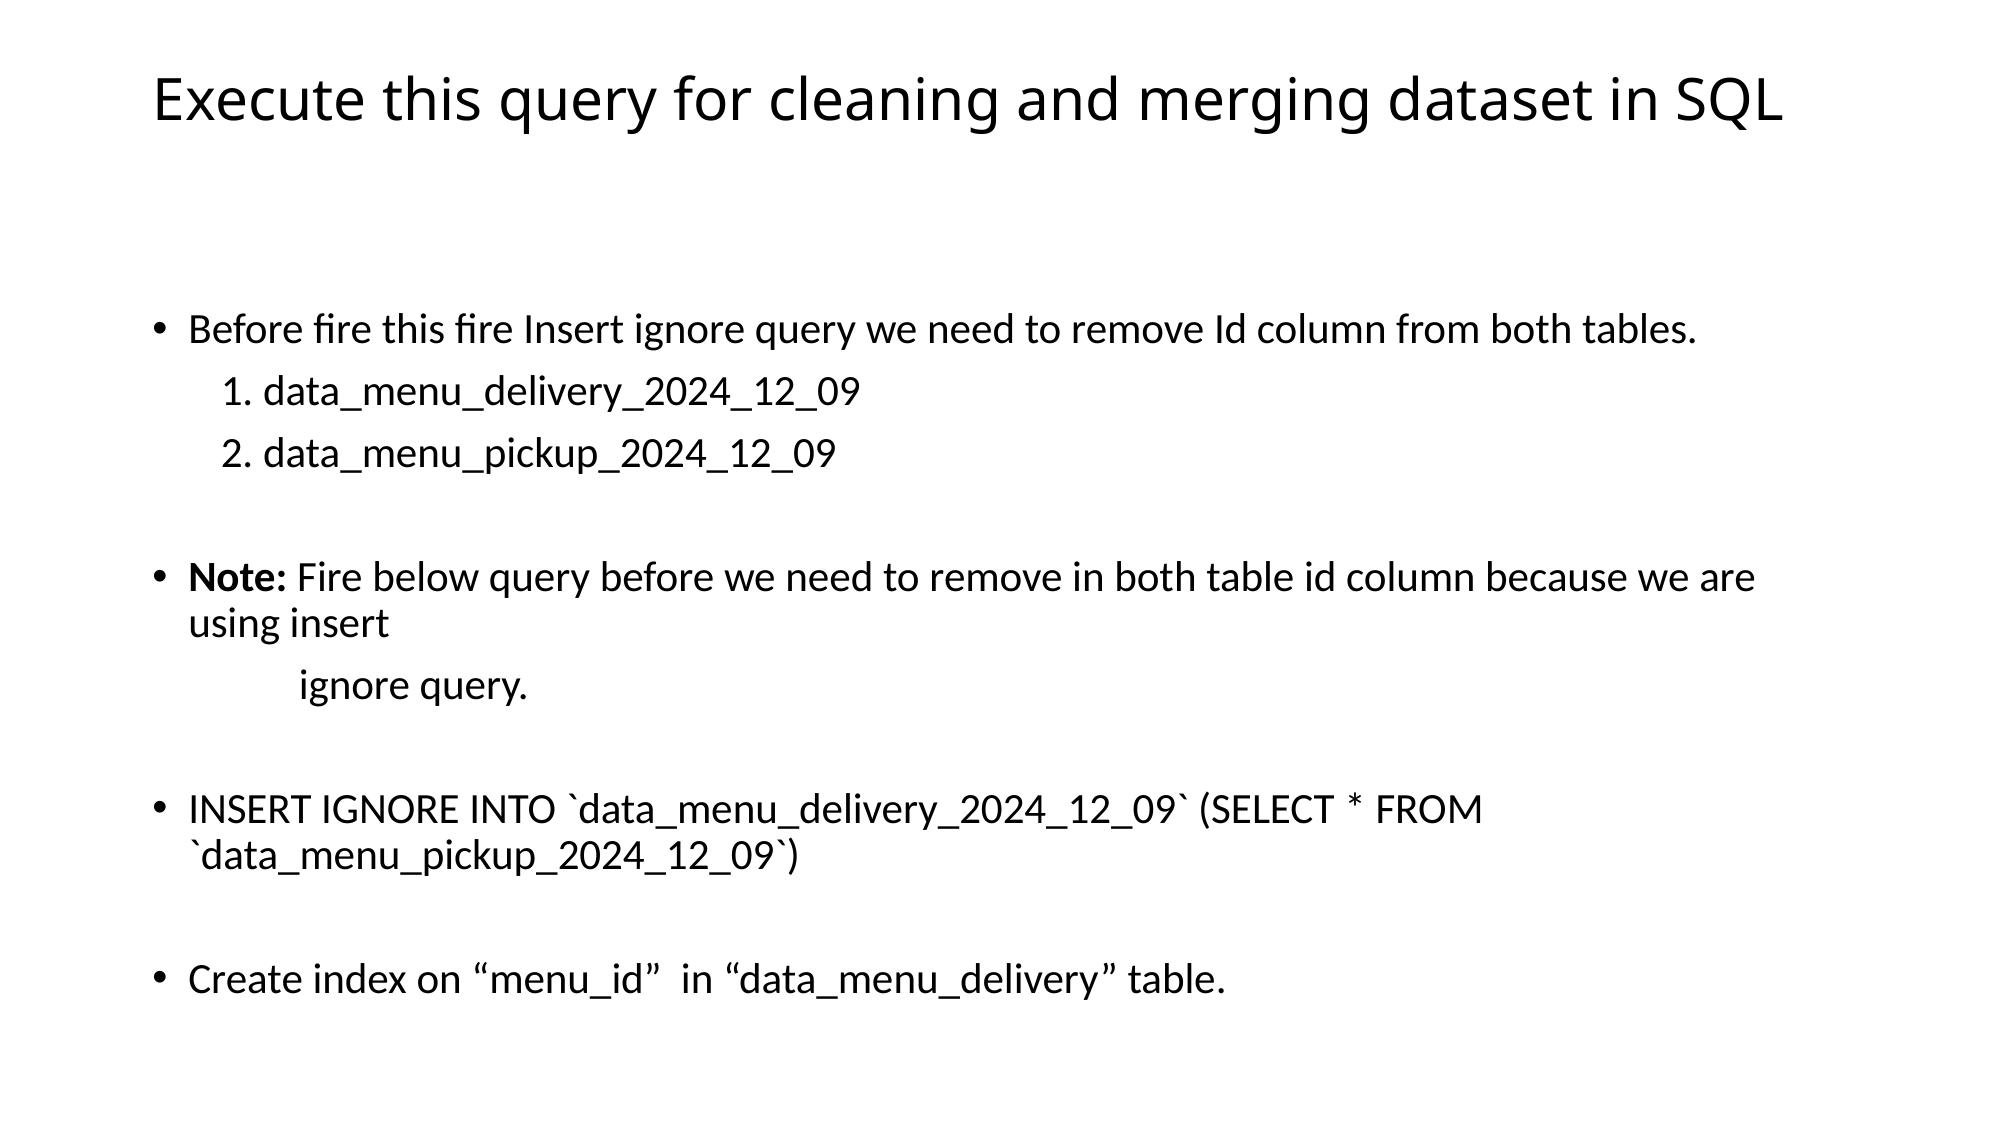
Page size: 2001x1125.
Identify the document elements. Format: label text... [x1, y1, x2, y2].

title Execute this query for cleaning and merging dataset in SQL [137, 59, 1863, 278]
list Before fire this fire Insert ignore query we need to remove Id column from both tables. 1. data_menu_delivery_2024_12_09 2. data_menu_pickup_2024_12_09 Note: Fire below query before we need to remove in both table id column because we are using insert ignore query. INSERT IGNORE INTO `data_menu_delivery_2024_12_09` (SELECT * FROM `data_menu_pickup_2024_12_09`) Create index on “menu_id” in “data_menu_delivery” table. [137, 299, 1863, 1014]
